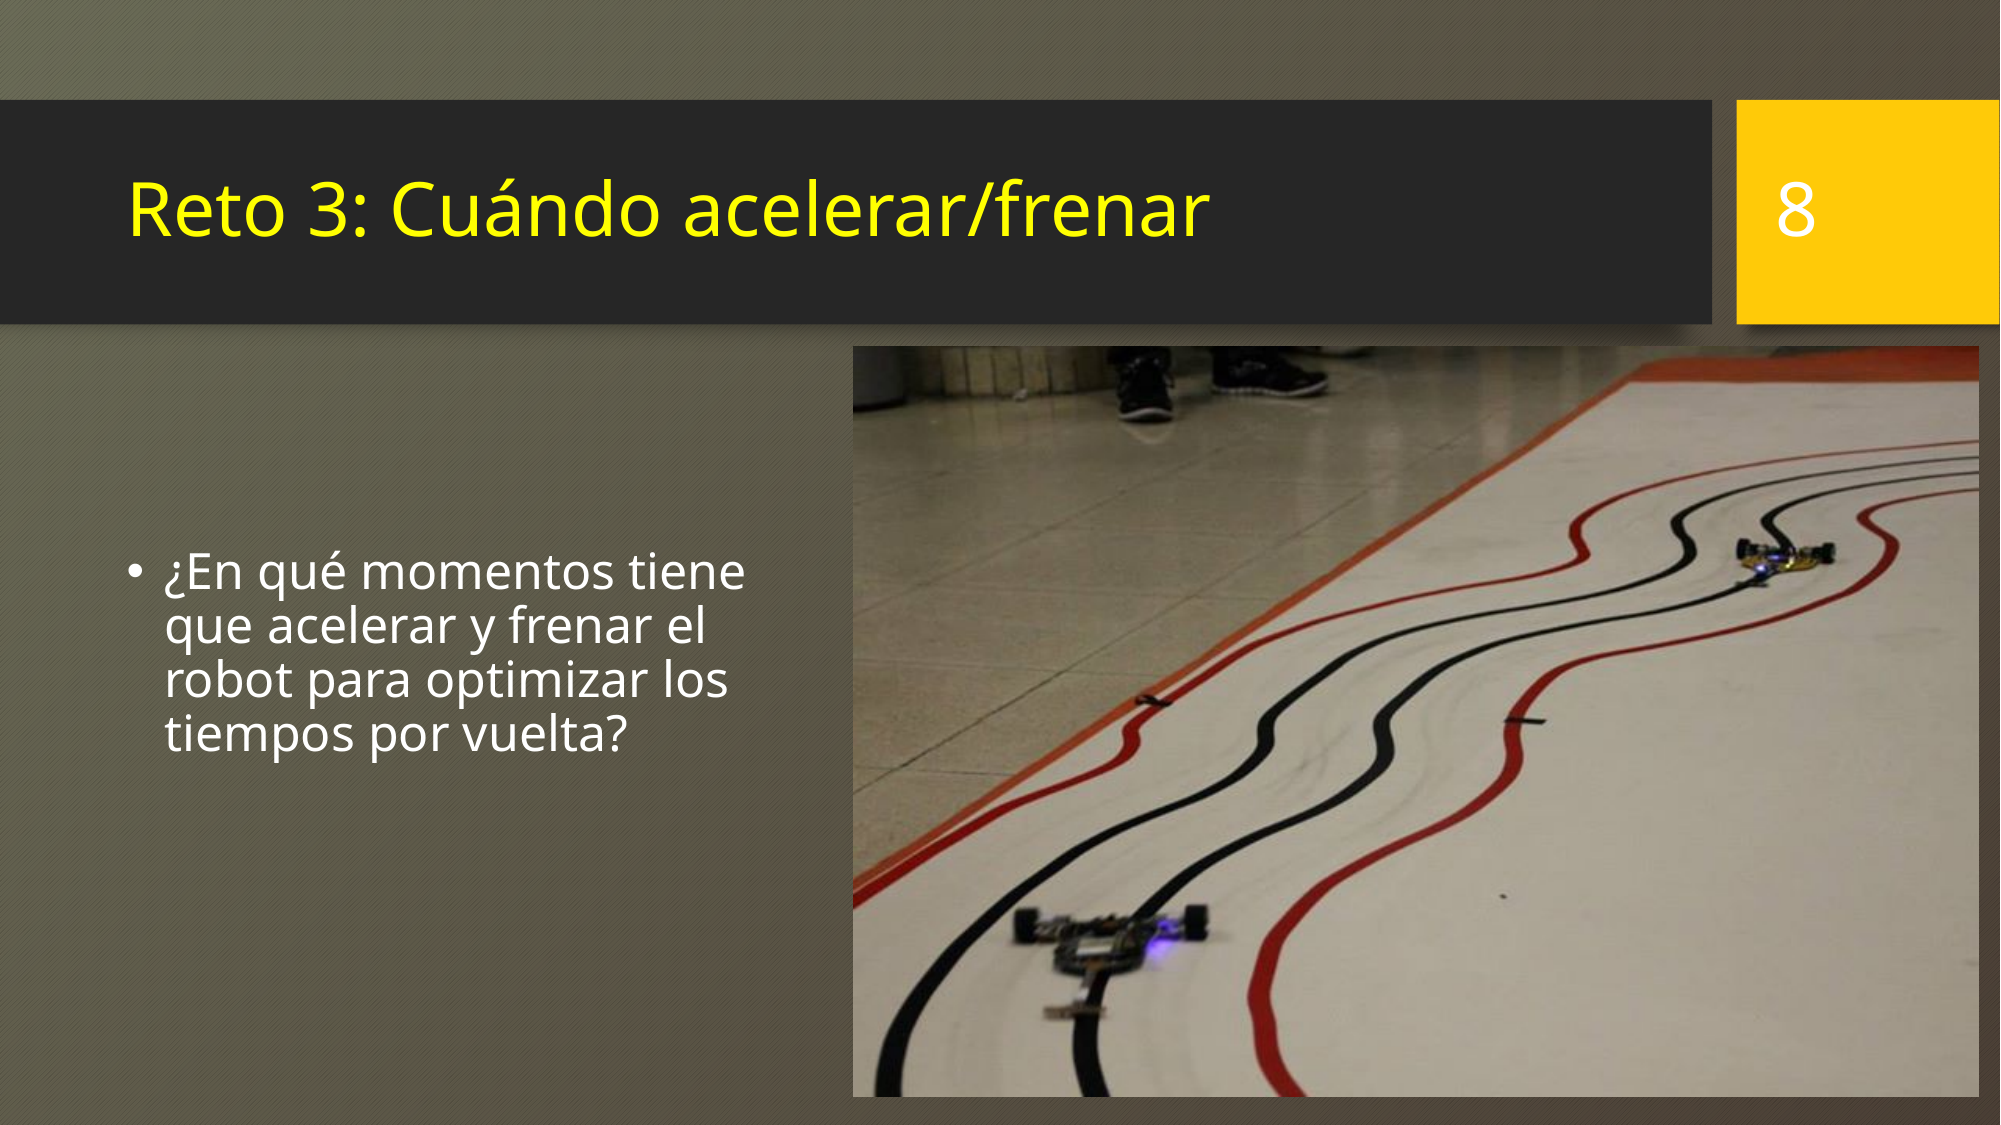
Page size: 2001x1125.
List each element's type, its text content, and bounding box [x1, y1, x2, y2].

picture [0, 325, 2000, 1098]
slide_number 8 [1760, 123, 1950, 303]
list ¿En qué momentos tiene que acelerar y frenar el robot para optimizar los tiempos por vuelta? [111, 383, 815, 974]
title Reto 3: Cuándo acelerar/frenar [111, 123, 1689, 301]
